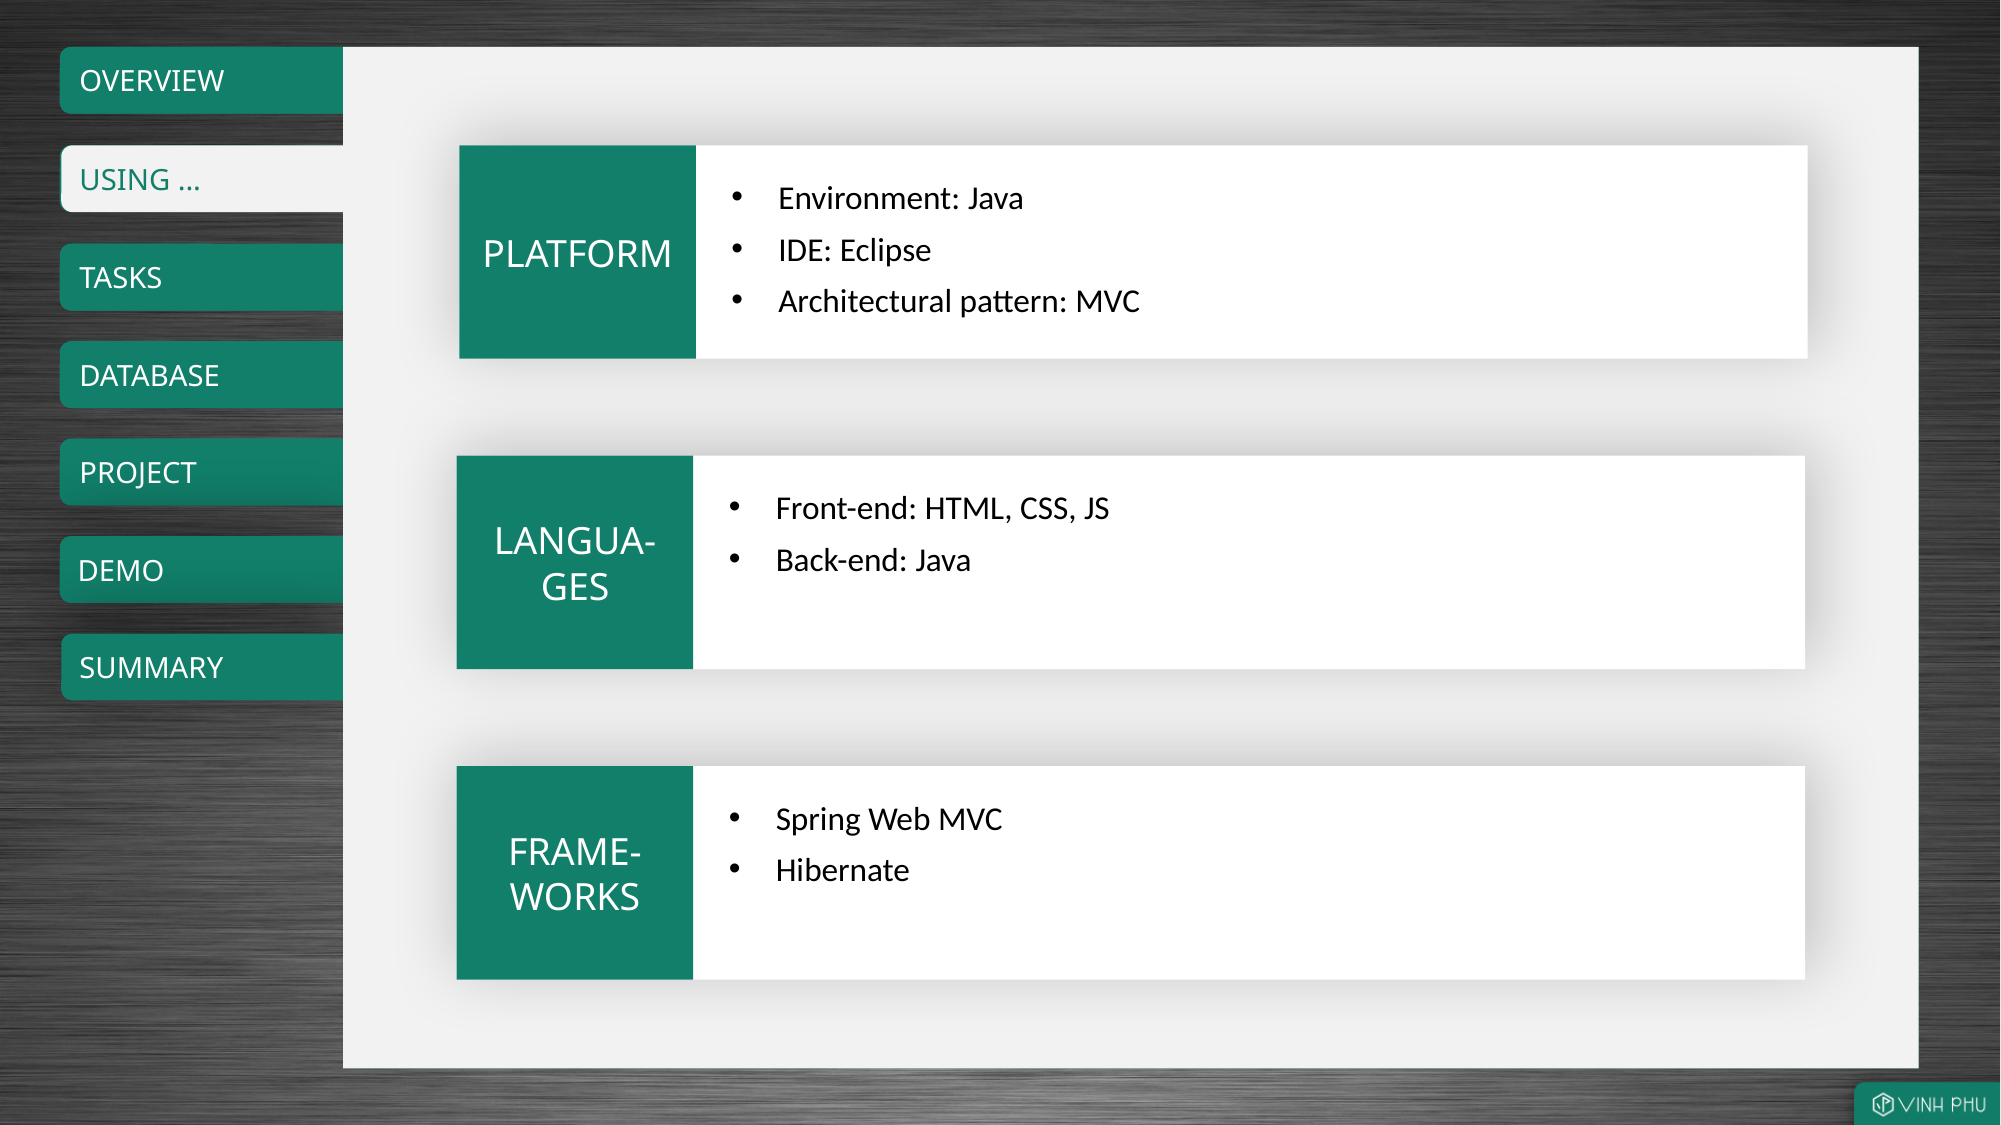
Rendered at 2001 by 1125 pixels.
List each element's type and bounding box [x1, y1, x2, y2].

text_box [59, 46, 1919, 1069]
text_box [456, 766, 1806, 980]
picture [0, 0, 2001, 1125]
text_box [459, 145, 1808, 359]
text_box [456, 455, 1806, 670]
